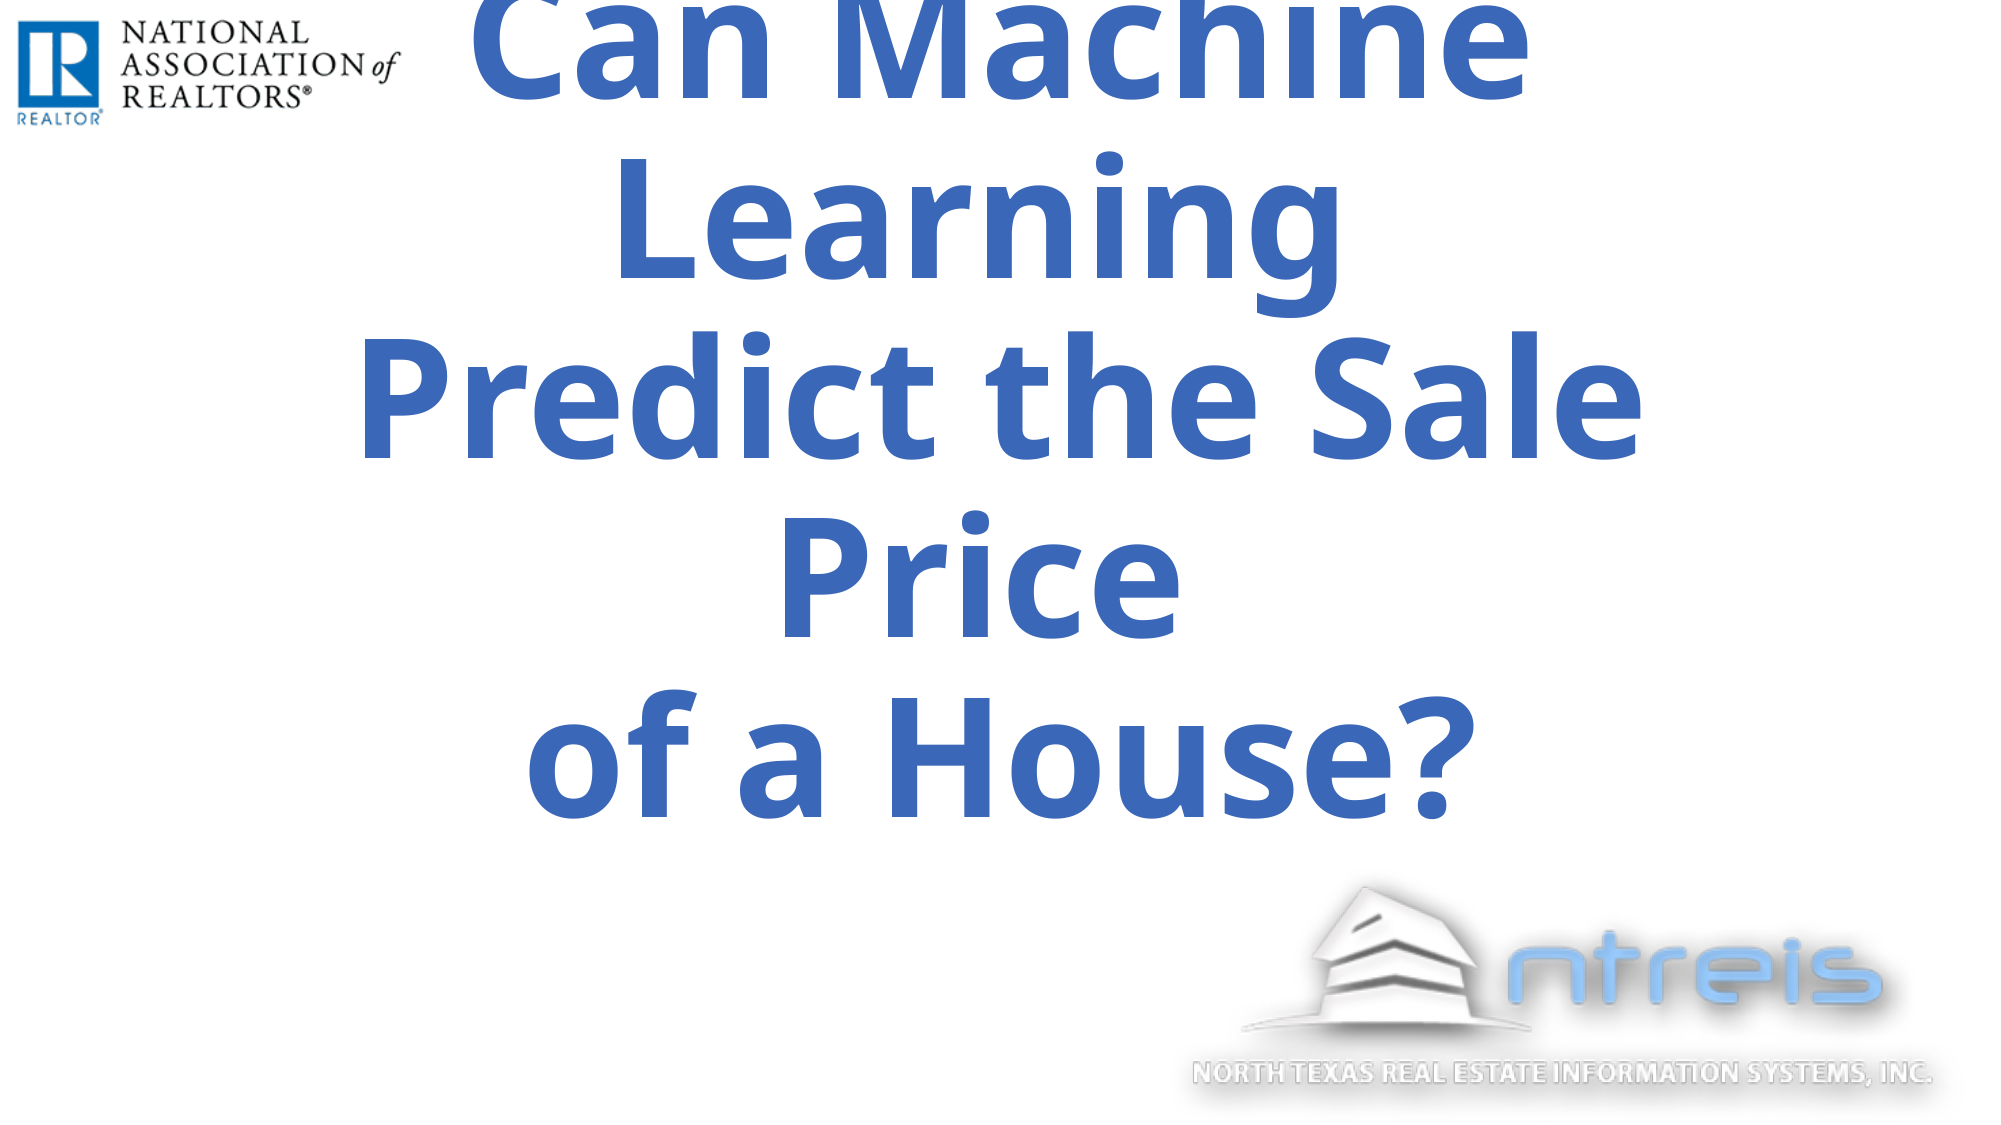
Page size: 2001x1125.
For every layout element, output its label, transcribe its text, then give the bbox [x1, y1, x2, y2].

picture [0, 0, 441, 165]
title Can Machine Learning Predict the Sale Price of a House? [249, 387, 1750, 862]
picture [1169, 867, 1966, 1123]
